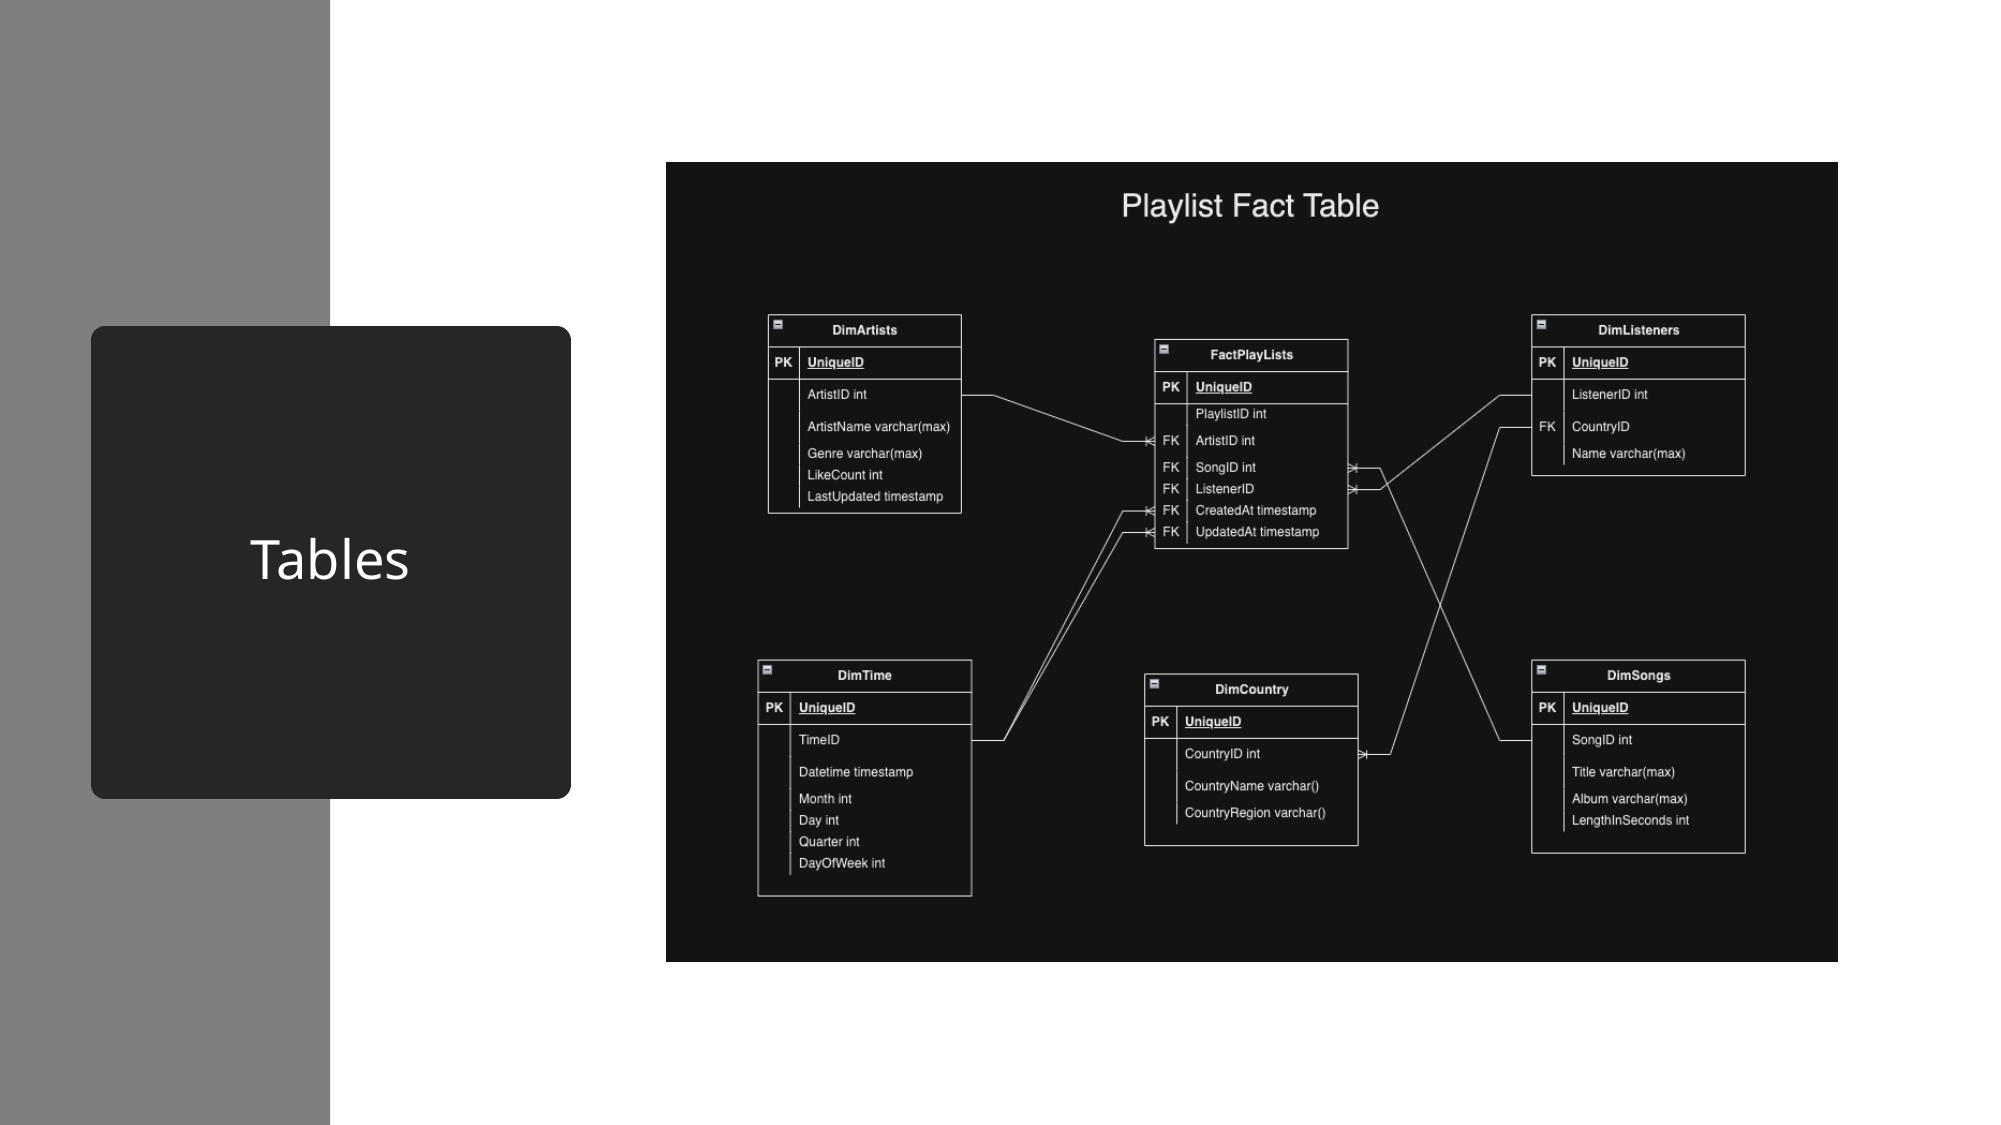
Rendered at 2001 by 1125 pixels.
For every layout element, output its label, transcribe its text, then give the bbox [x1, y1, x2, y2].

text_box [0, 0, 331, 1125]
text_box [331, 0, 2000, 1125]
picture [666, 162, 1838, 962]
title Tables [105, 340, 557, 785]
